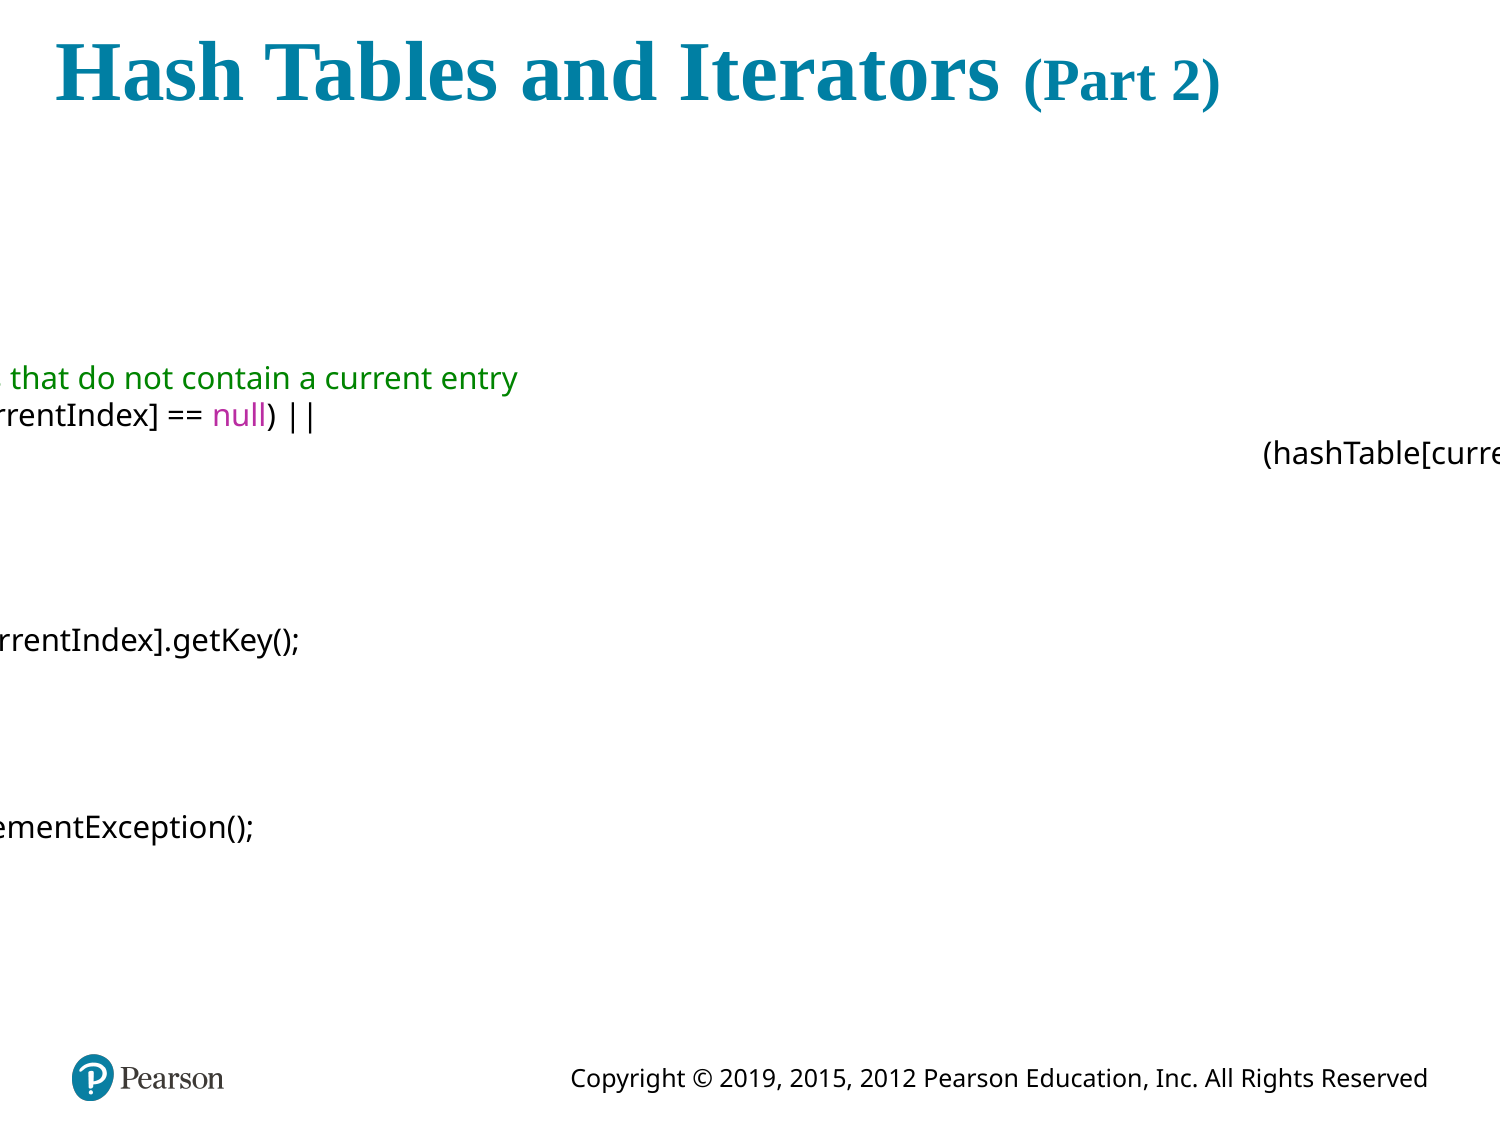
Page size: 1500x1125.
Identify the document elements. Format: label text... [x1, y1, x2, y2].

picture [72, 1054, 88, 1070]
picture [80, 1063, 106, 1088]
picture [98, 1054, 224, 1101]
title Hash Tables and Iterators (Part 2) [40, 0, 1438, 126]
picture [72, 1087, 83, 1101]
text_box public K next() { K result = null; if (hasNext()) { // Skip table locations that do not contain a current entry while ( (hashTable[currentIndex] == null) || (hashTable[currentIndex] == AVAILABLE) ) { currentIndex++; } // end while result = hashTable[currentIndex].getKey(); numberLeft--; currentIndex++; } else throw new NoSuchElementException(); return result; } // end next } // end KeyIterator [0, 126, 1500, 1002]
